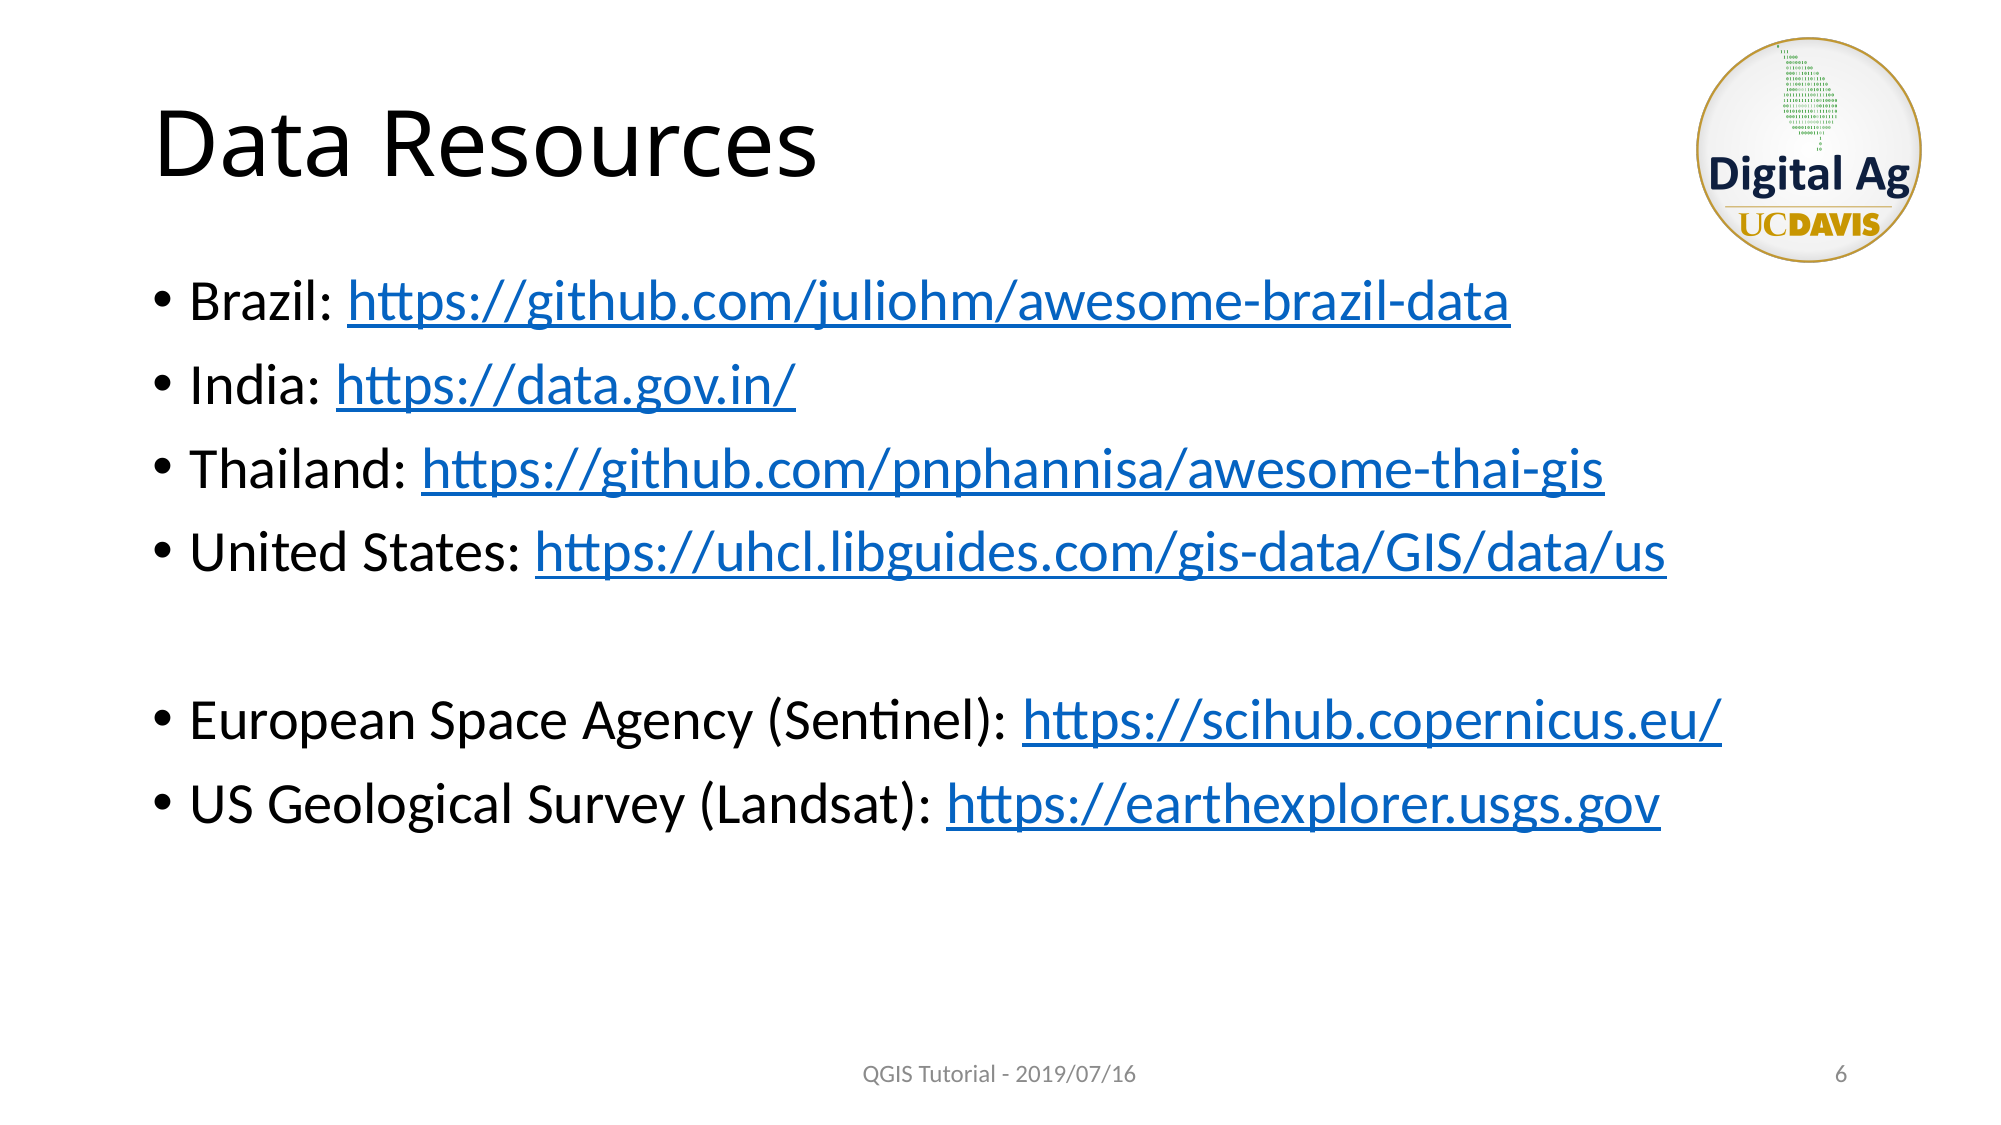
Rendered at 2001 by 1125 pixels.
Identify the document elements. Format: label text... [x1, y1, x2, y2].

list Brazil: https://github.com/juliohm/awesome-brazil-data India: https://data.gov.in/ Thailand: https://github.com/pnphannisa/awesome-thai-gis United States: https://uhcl.libguides.com/gis-data/GIS/data/us European Space Agency (Sentinel): https://scihub.copernicus.eu/ US Geological Survey (Landsat): https://earthexplorer.usgs.gov [137, 262, 1863, 1014]
slide_number 6 [1412, 1042, 1863, 1103]
title Data Resources [137, 59, 1863, 234]
picture [1696, 37, 1922, 263]
footer QGIS Tutorial - 2019/07/16 [662, 1042, 1338, 1103]
